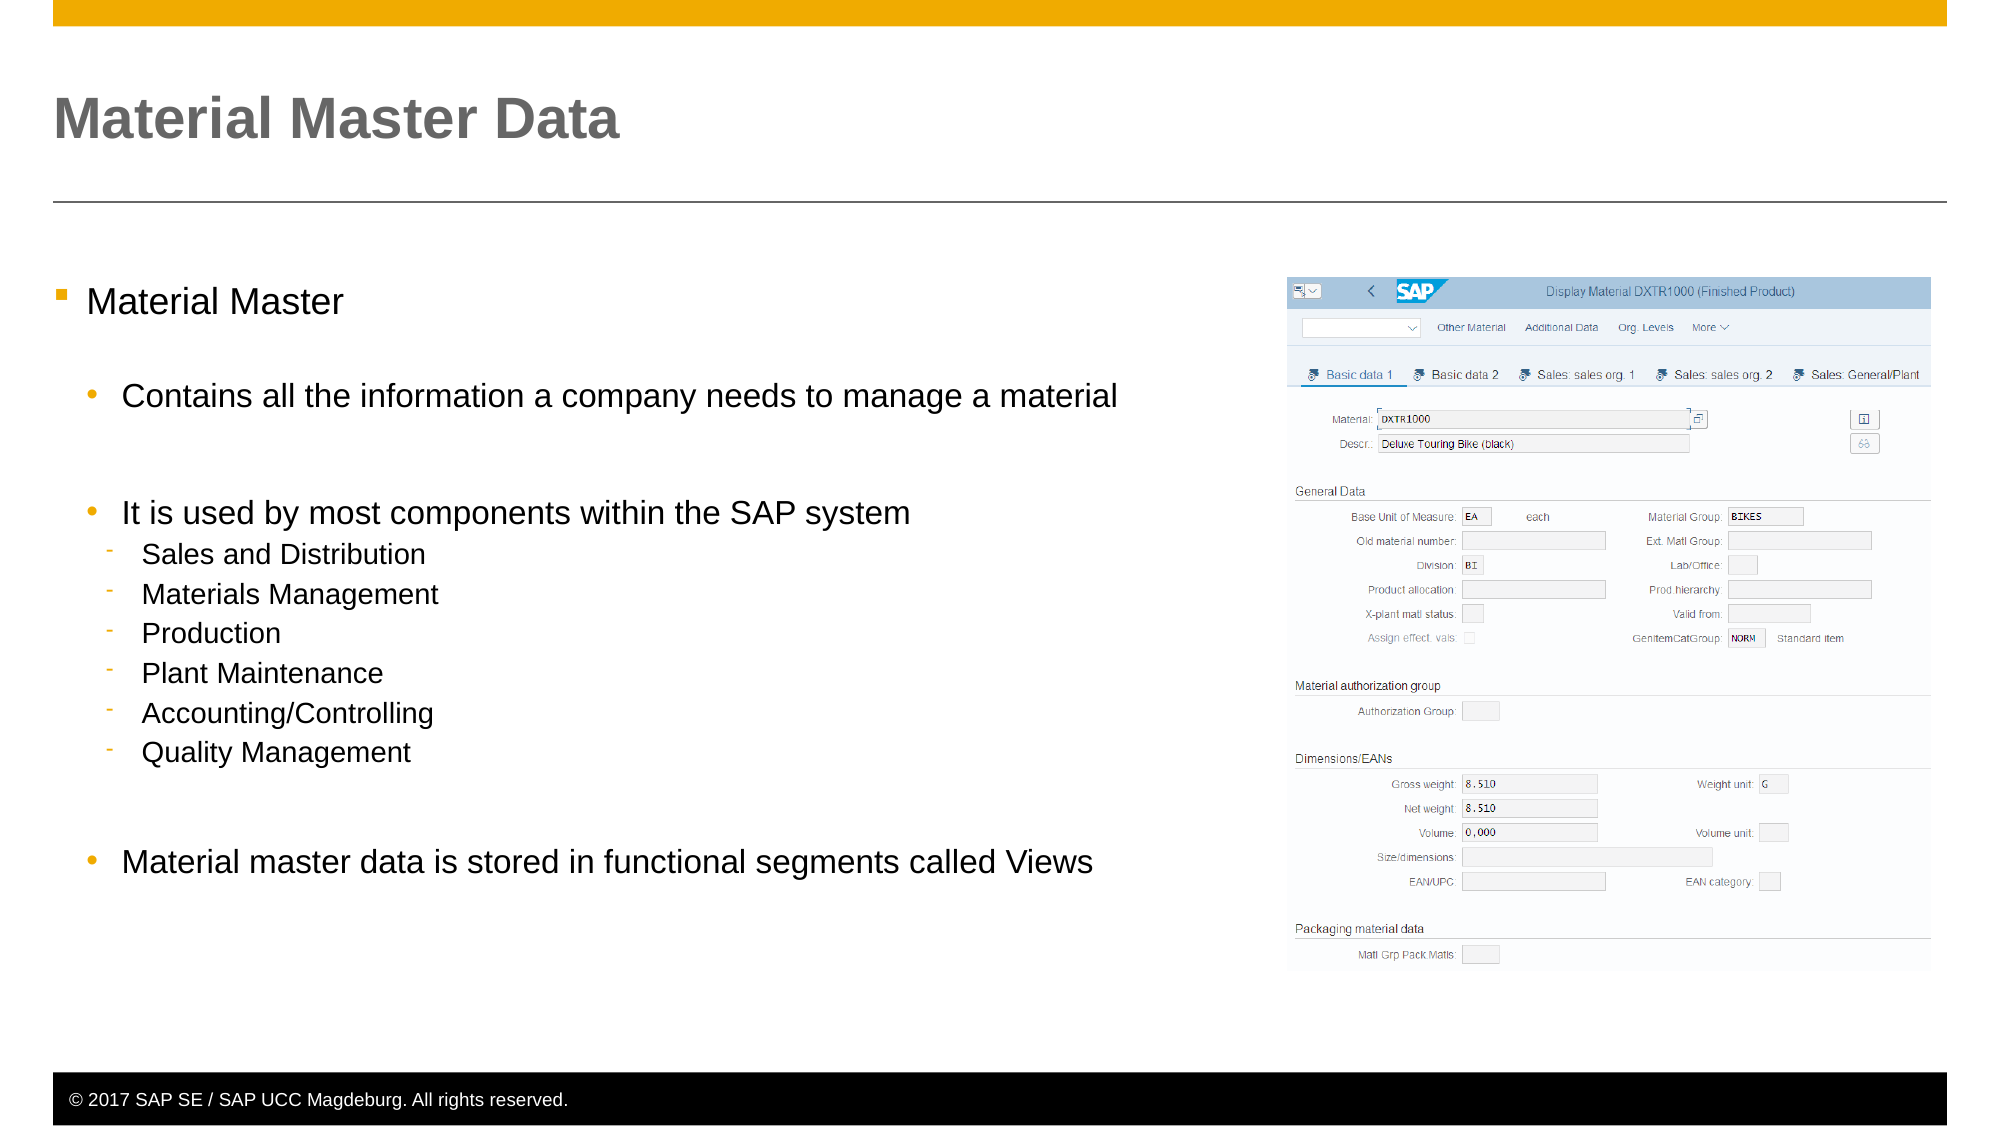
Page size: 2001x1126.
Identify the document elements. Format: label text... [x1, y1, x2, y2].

picture [1287, 276, 1931, 971]
list Material Master Contains all the information a company needs to manage a material It is used by most components within the SAP system Sales and Distribution Materials Management Production Plant Maintenance Accounting/Controlling Quality Management Material master data is stored in functional segments called Views [53, 277, 1947, 998]
title Material Master Data [53, 53, 1947, 178]
